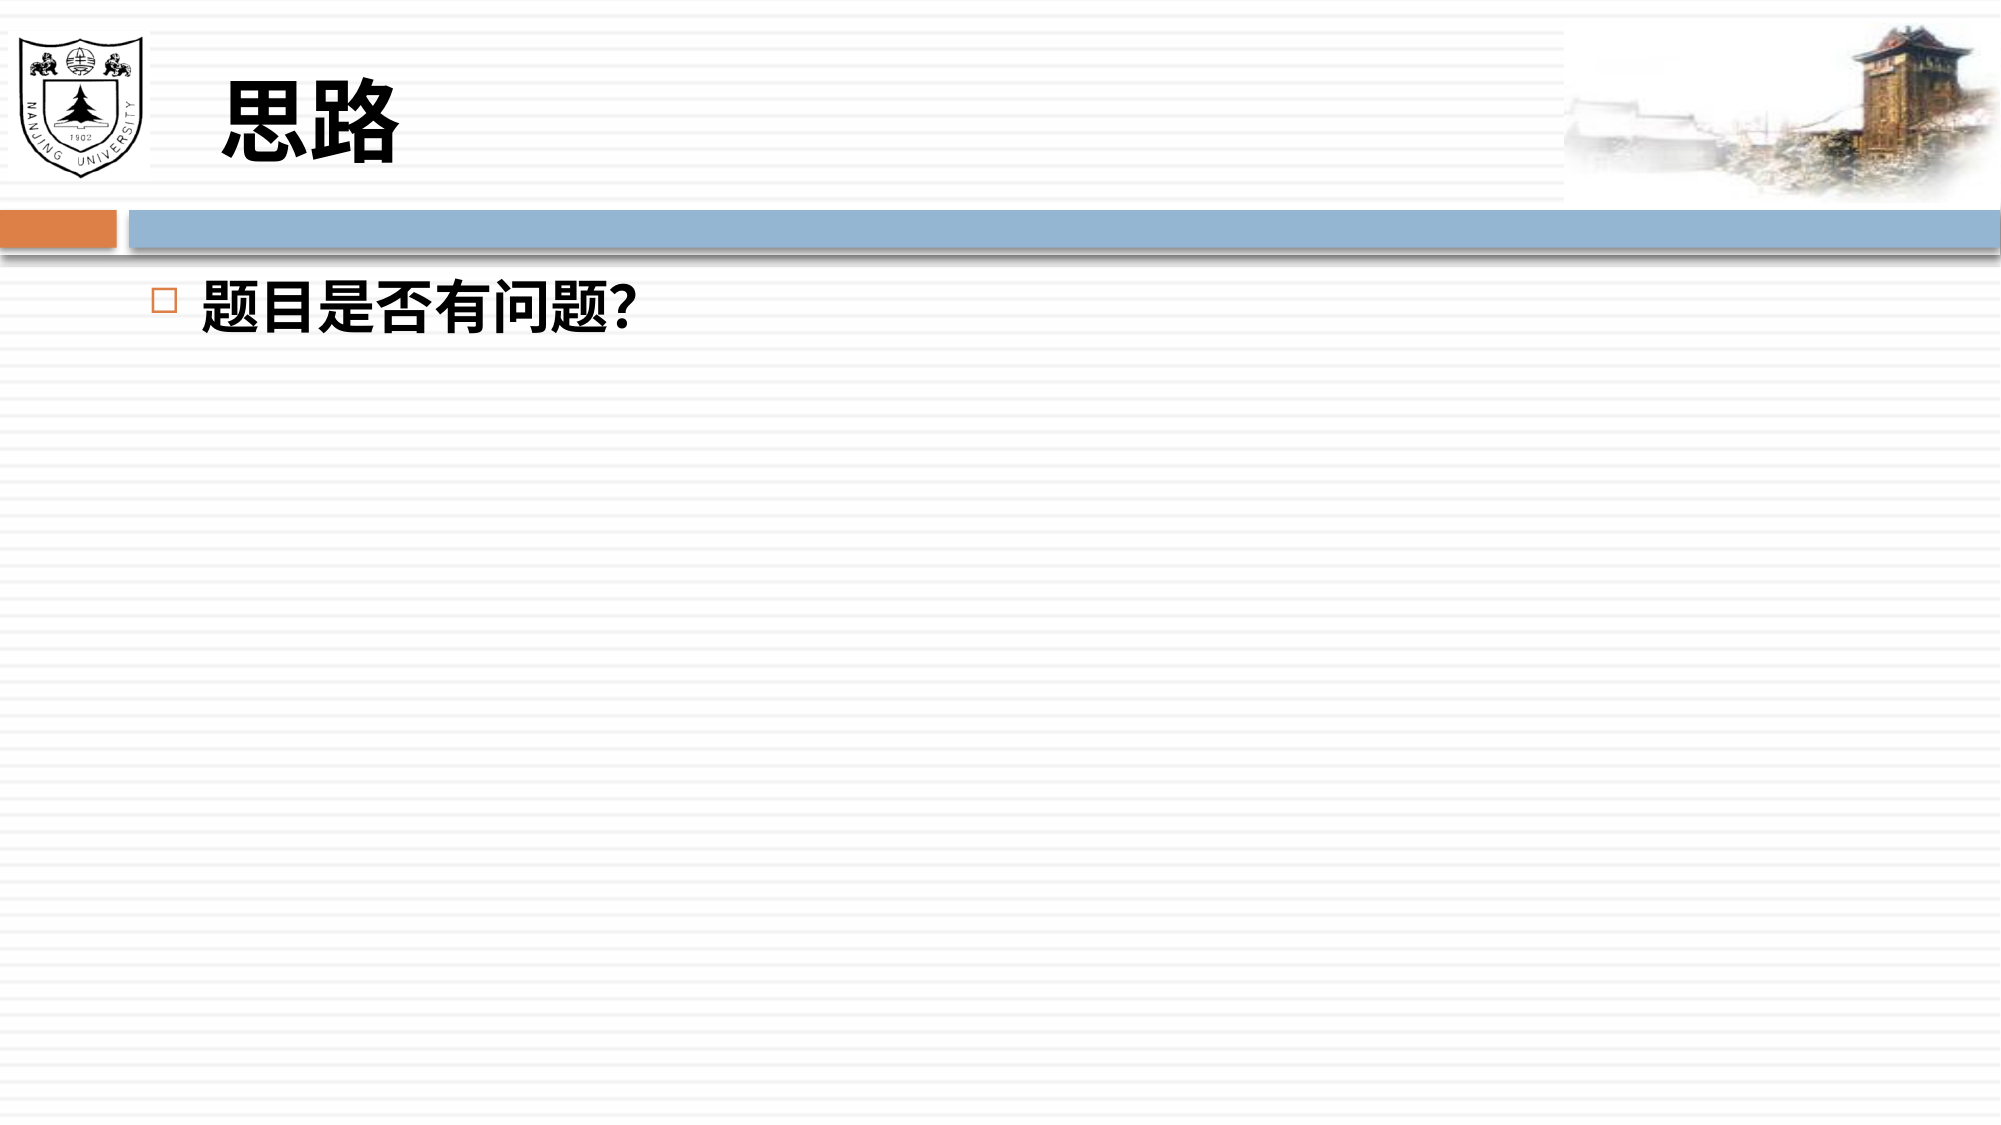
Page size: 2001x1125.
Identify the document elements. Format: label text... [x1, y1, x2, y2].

title 思路 [203, 37, 1804, 200]
picture [8, 31, 150, 181]
list 题目是否有问题？ [133, 262, 1918, 1000]
picture [1564, 23, 2000, 203]
